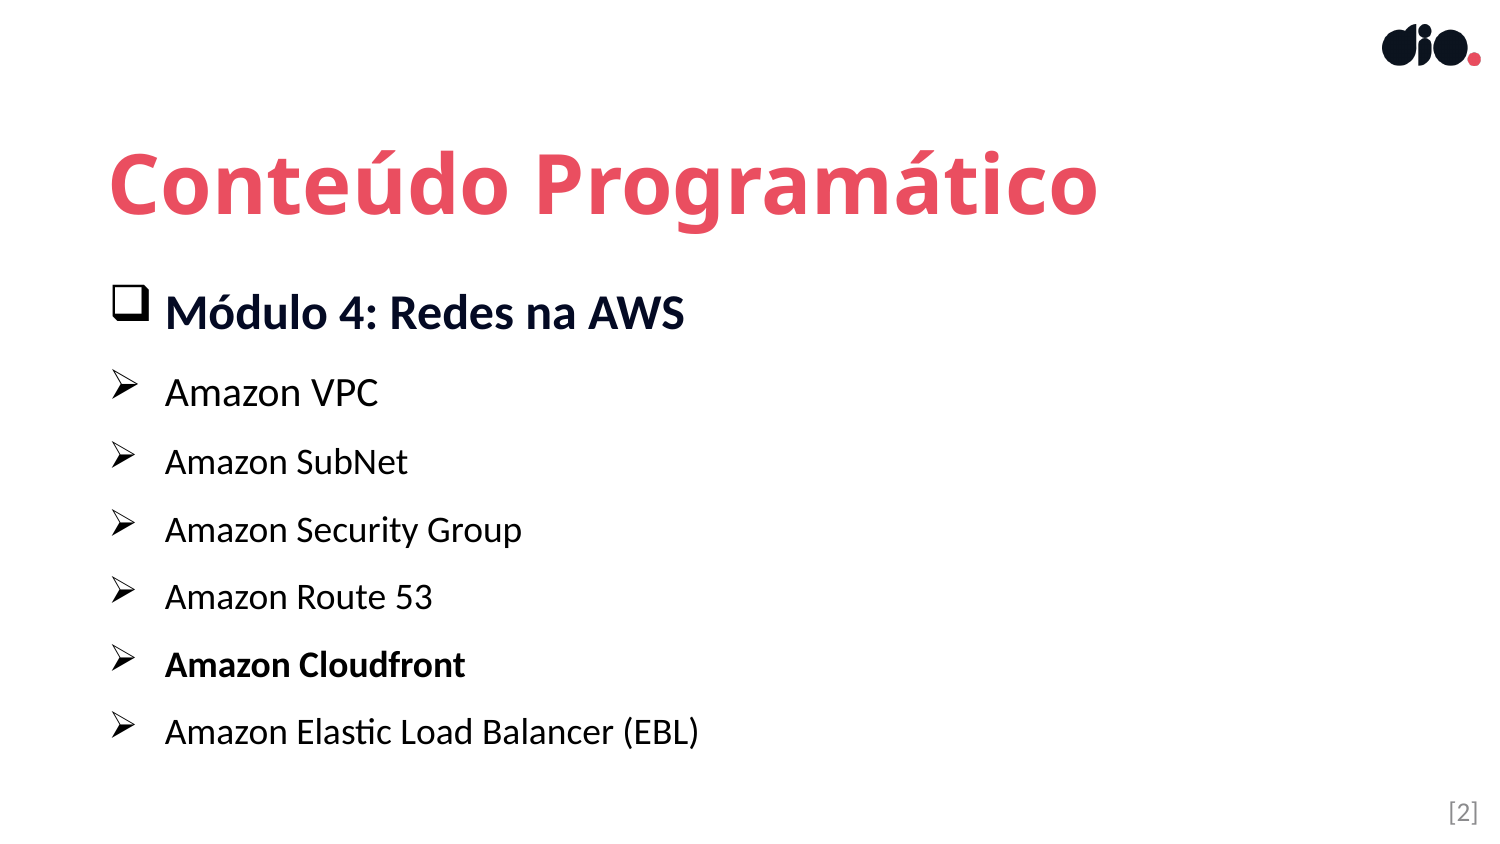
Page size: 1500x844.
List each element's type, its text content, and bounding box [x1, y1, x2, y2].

picture [1382, 24, 1481, 66]
slide_number [2] [1403, 779, 1494, 844]
text_box Conteúdo Programático [92, 104, 1309, 243]
text_box Módulo 4: Redes na AWS Amazon VPC Amazon SubNet Amazon Security Group Amazon Route 53 Amazon Cloudfront Amazon Elastic Load Balancer (EBL) [93, 242, 1384, 784]
